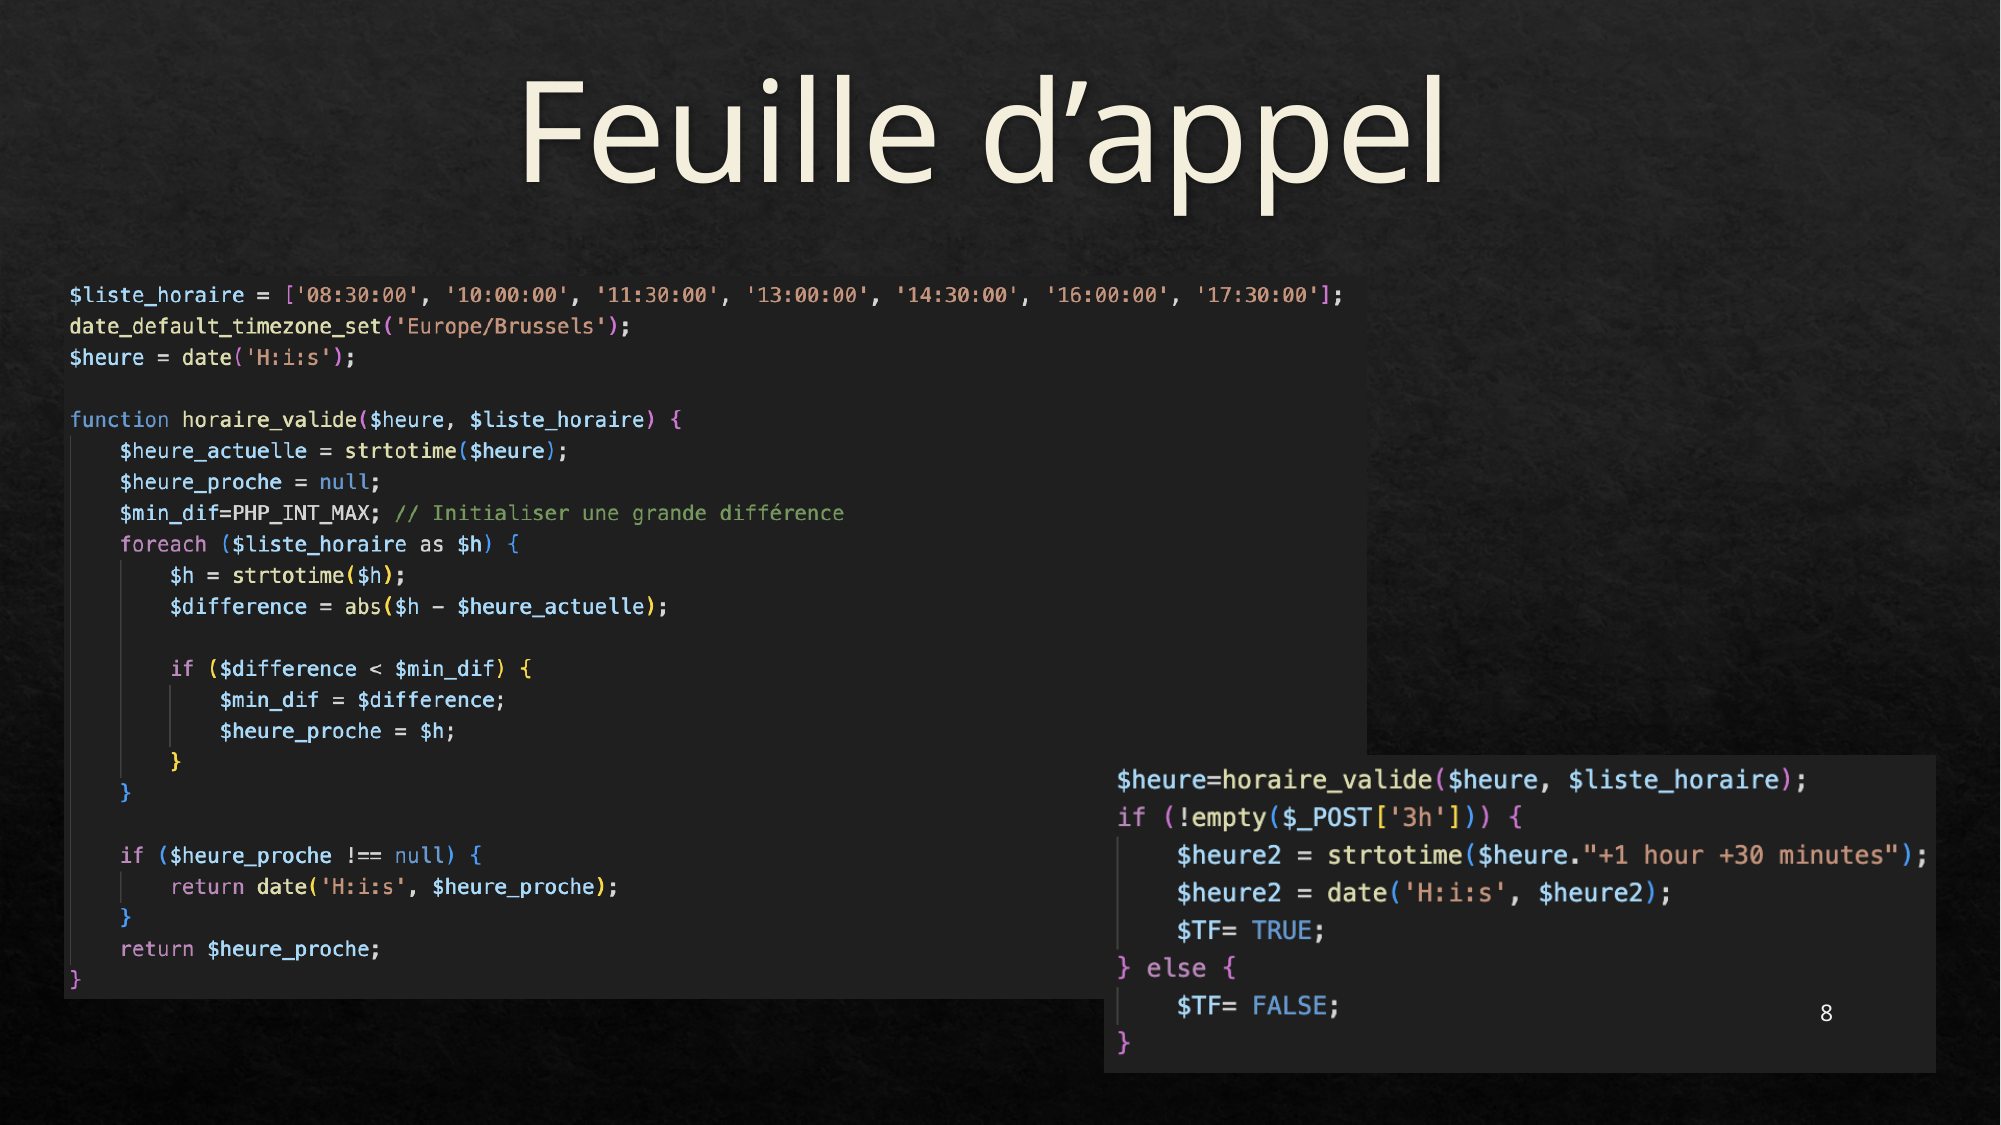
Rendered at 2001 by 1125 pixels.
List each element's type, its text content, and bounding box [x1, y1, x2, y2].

picture [0, 0, 2001, 1125]
title Feuille d’appel [192, 52, 1774, 221]
